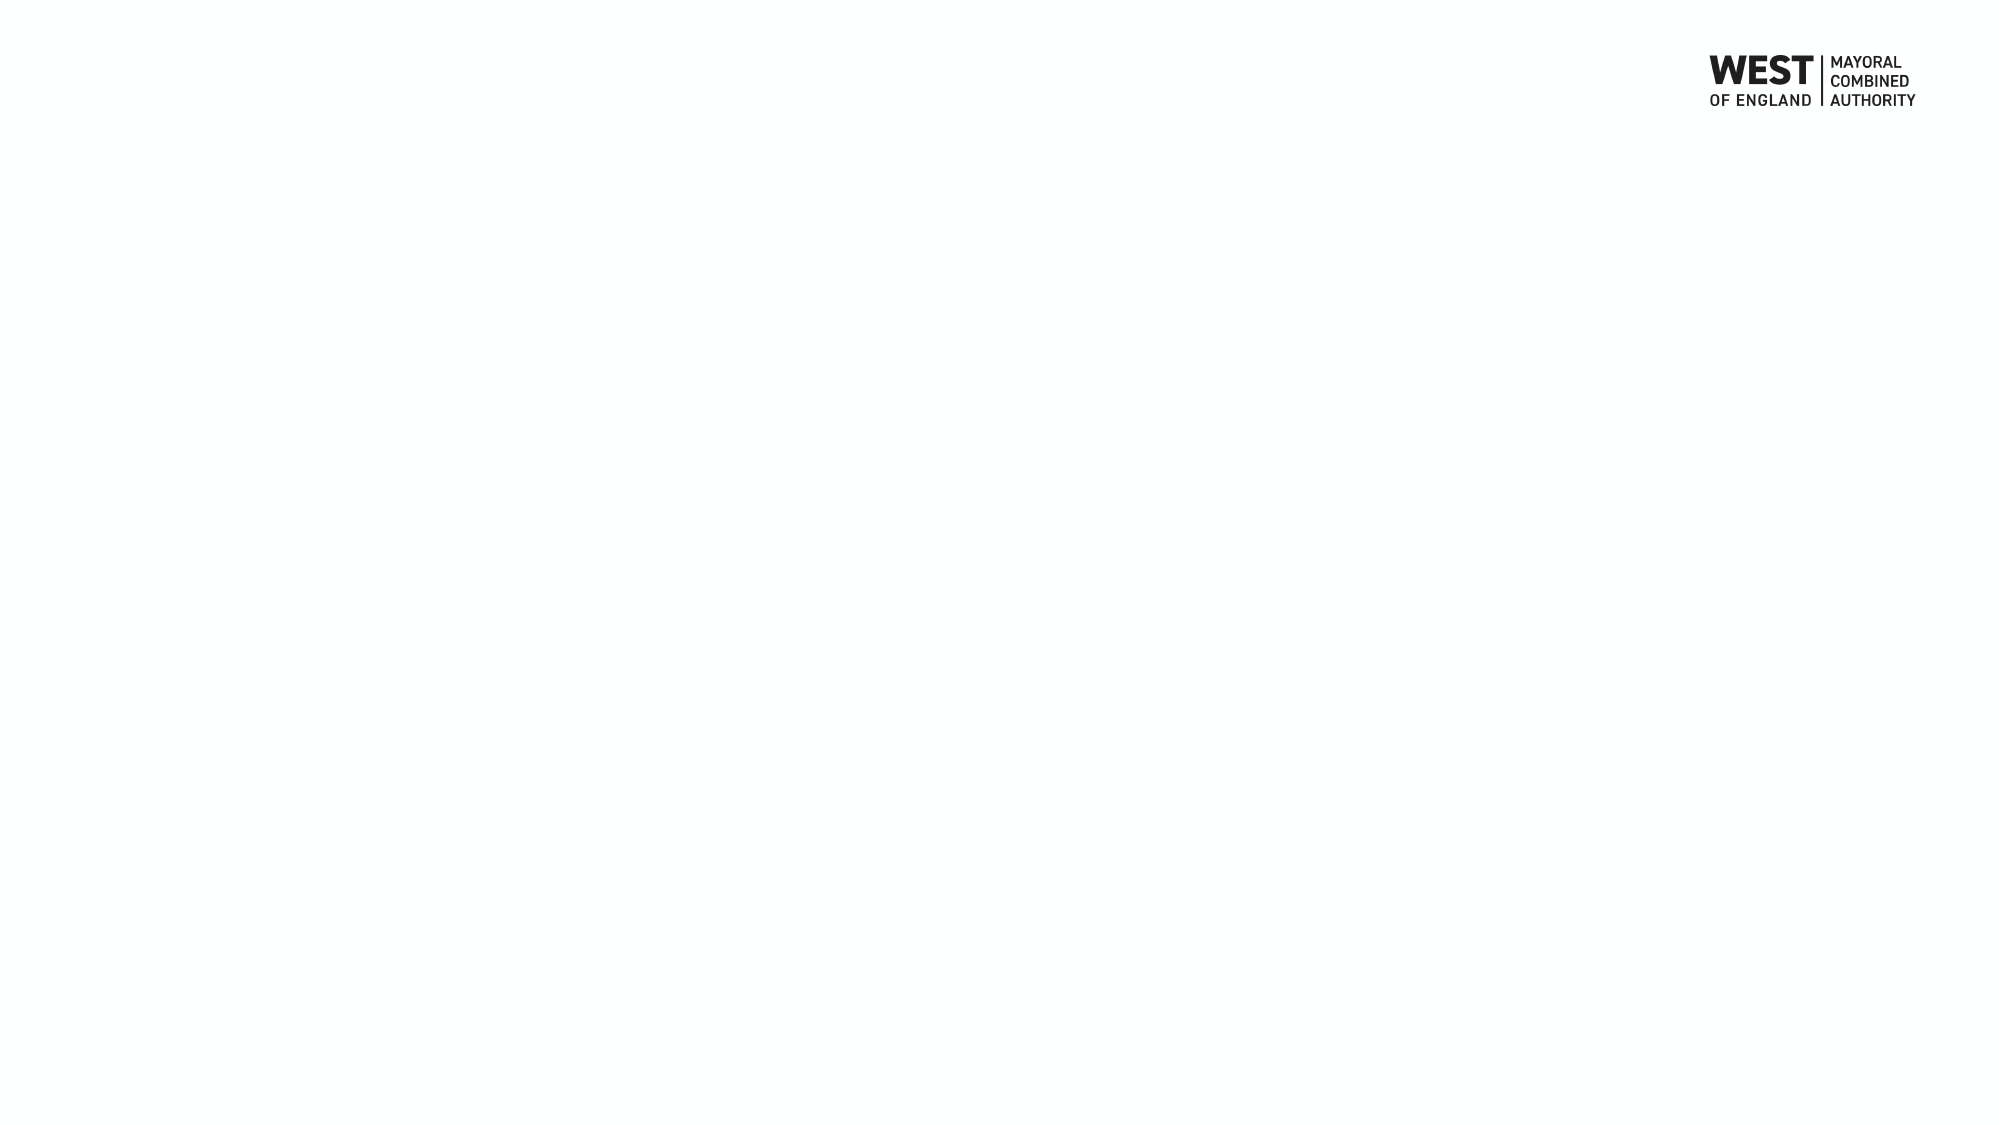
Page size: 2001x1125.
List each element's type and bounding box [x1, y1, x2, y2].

picture [1709, 55, 1916, 106]
